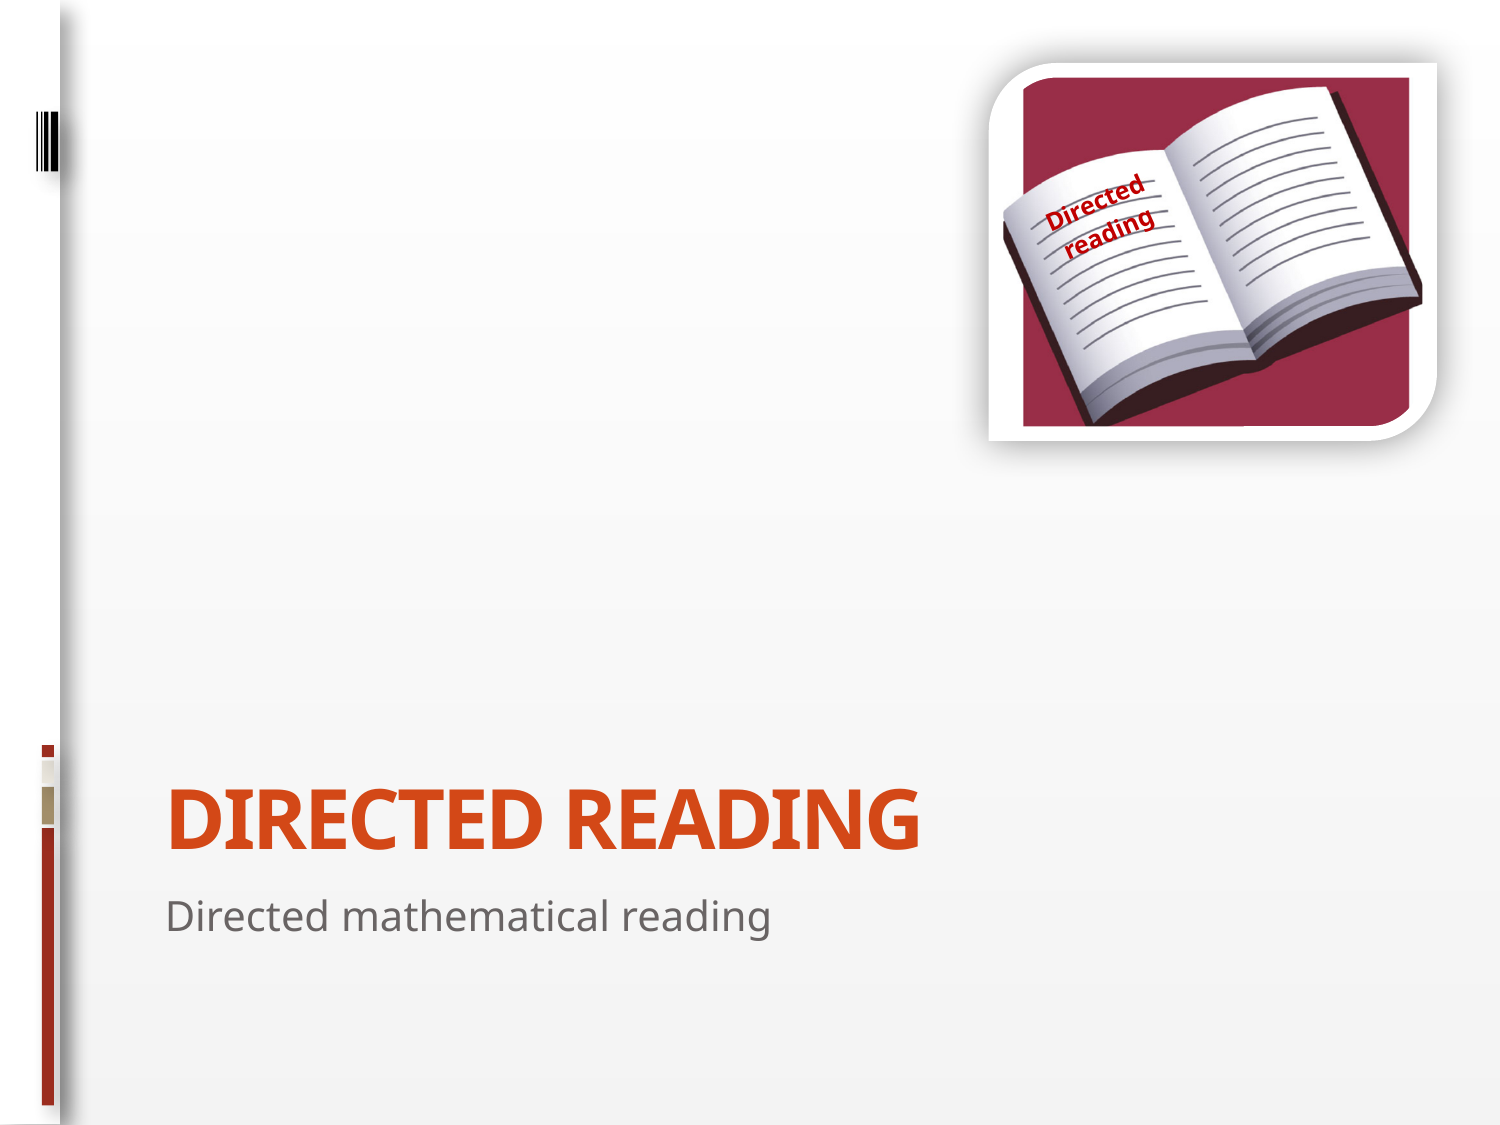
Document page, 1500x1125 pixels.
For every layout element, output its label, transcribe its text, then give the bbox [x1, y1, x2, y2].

list Directed mathematical reading [150, 875, 1425, 1048]
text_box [995, 70, 1430, 434]
title Directed Reading [150, 549, 1425, 874]
